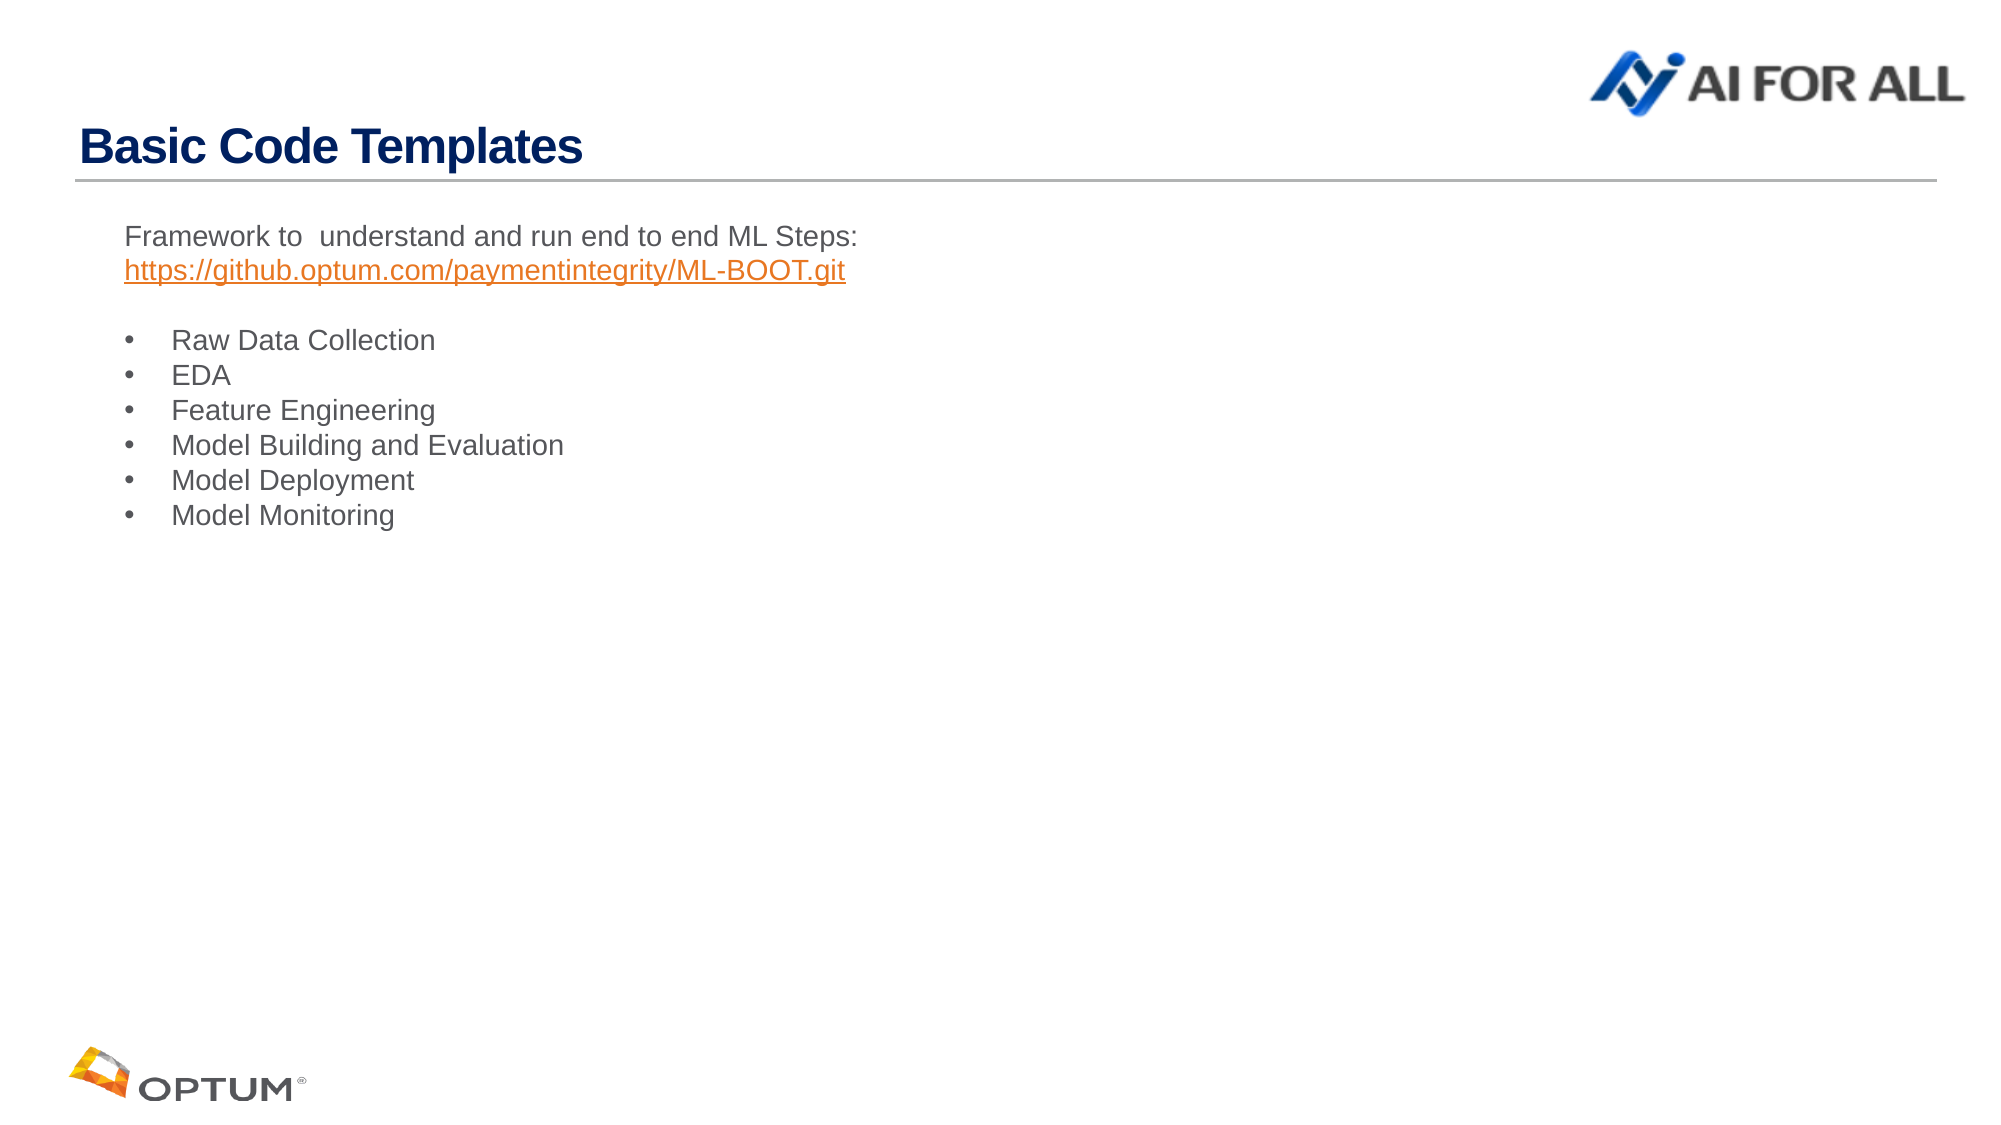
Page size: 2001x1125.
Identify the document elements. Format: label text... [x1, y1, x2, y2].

text_box Basic Code Templates [66, 69, 1260, 181]
picture [67, 1044, 308, 1101]
text_box Framework to understand and run end to end ML Steps: https://github.optum.com/paymentintegrity/ML-BOOT.git Raw Data Collection EDA Feature Engineering Model Building and Evaluation Model Deployment Model Monitoring [109, 209, 1879, 539]
picture [1562, 37, 1982, 129]
